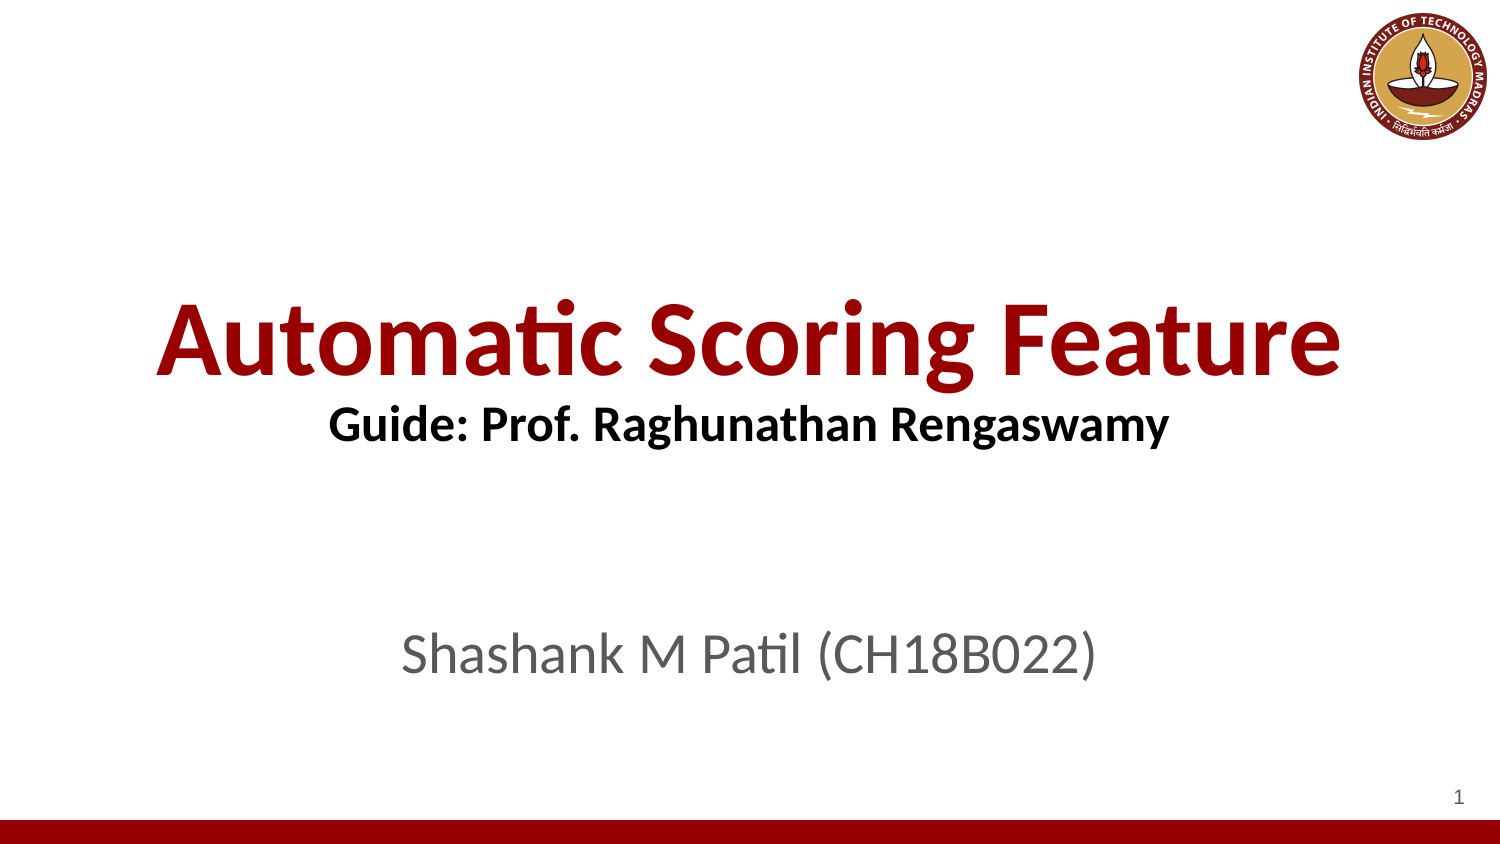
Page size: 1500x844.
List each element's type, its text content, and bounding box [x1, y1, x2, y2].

title Automatic Scoring Feature Guide: Prof. Raghunathan Rengaswamy [51, 174, 1449, 511]
slide_number ‹#› [1389, 764, 1480, 830]
subtitle Shashank M Patil (CH18B022) [51, 615, 1449, 746]
picture [1359, 13, 1487, 140]
